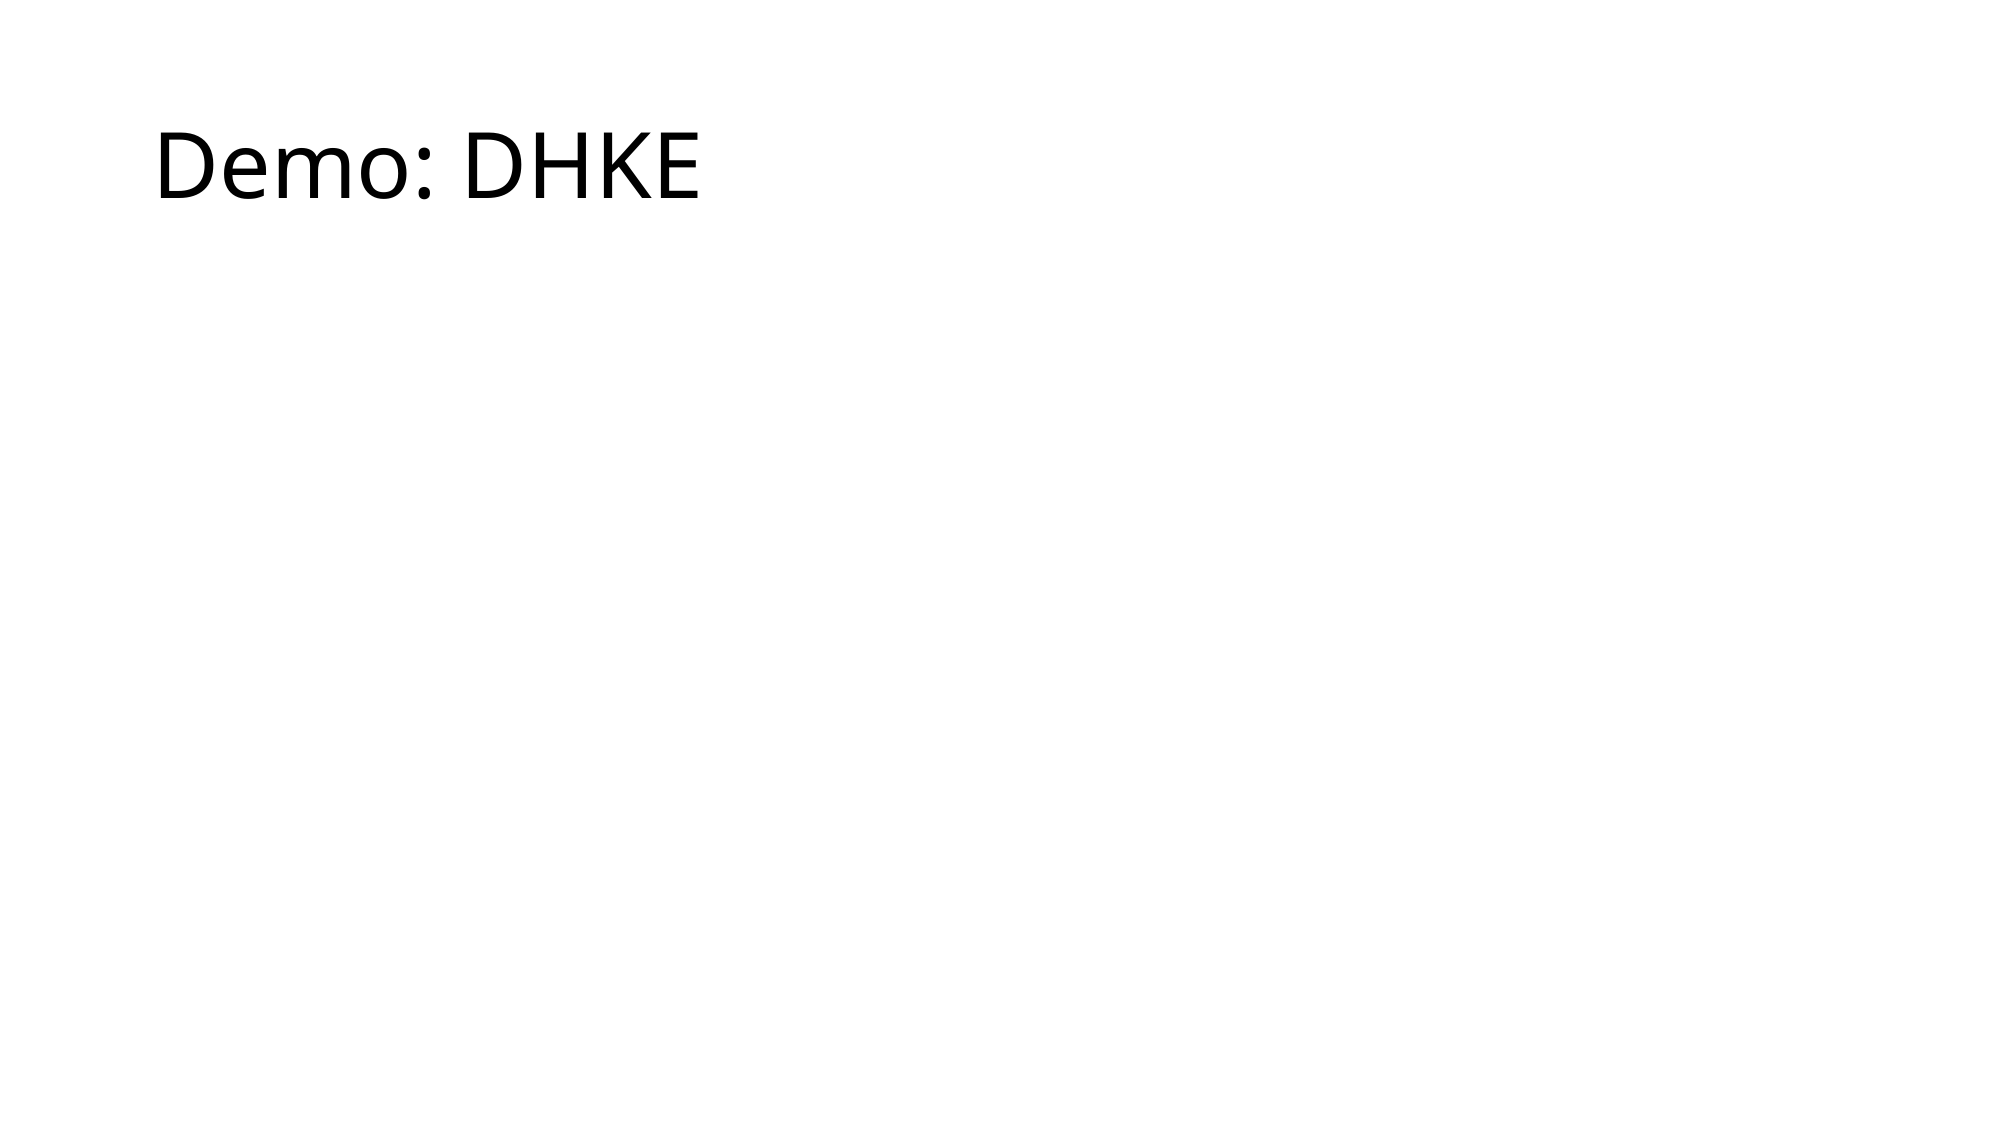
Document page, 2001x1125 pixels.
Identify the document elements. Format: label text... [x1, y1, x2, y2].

title Demo: DHKE [137, 59, 1863, 278]
